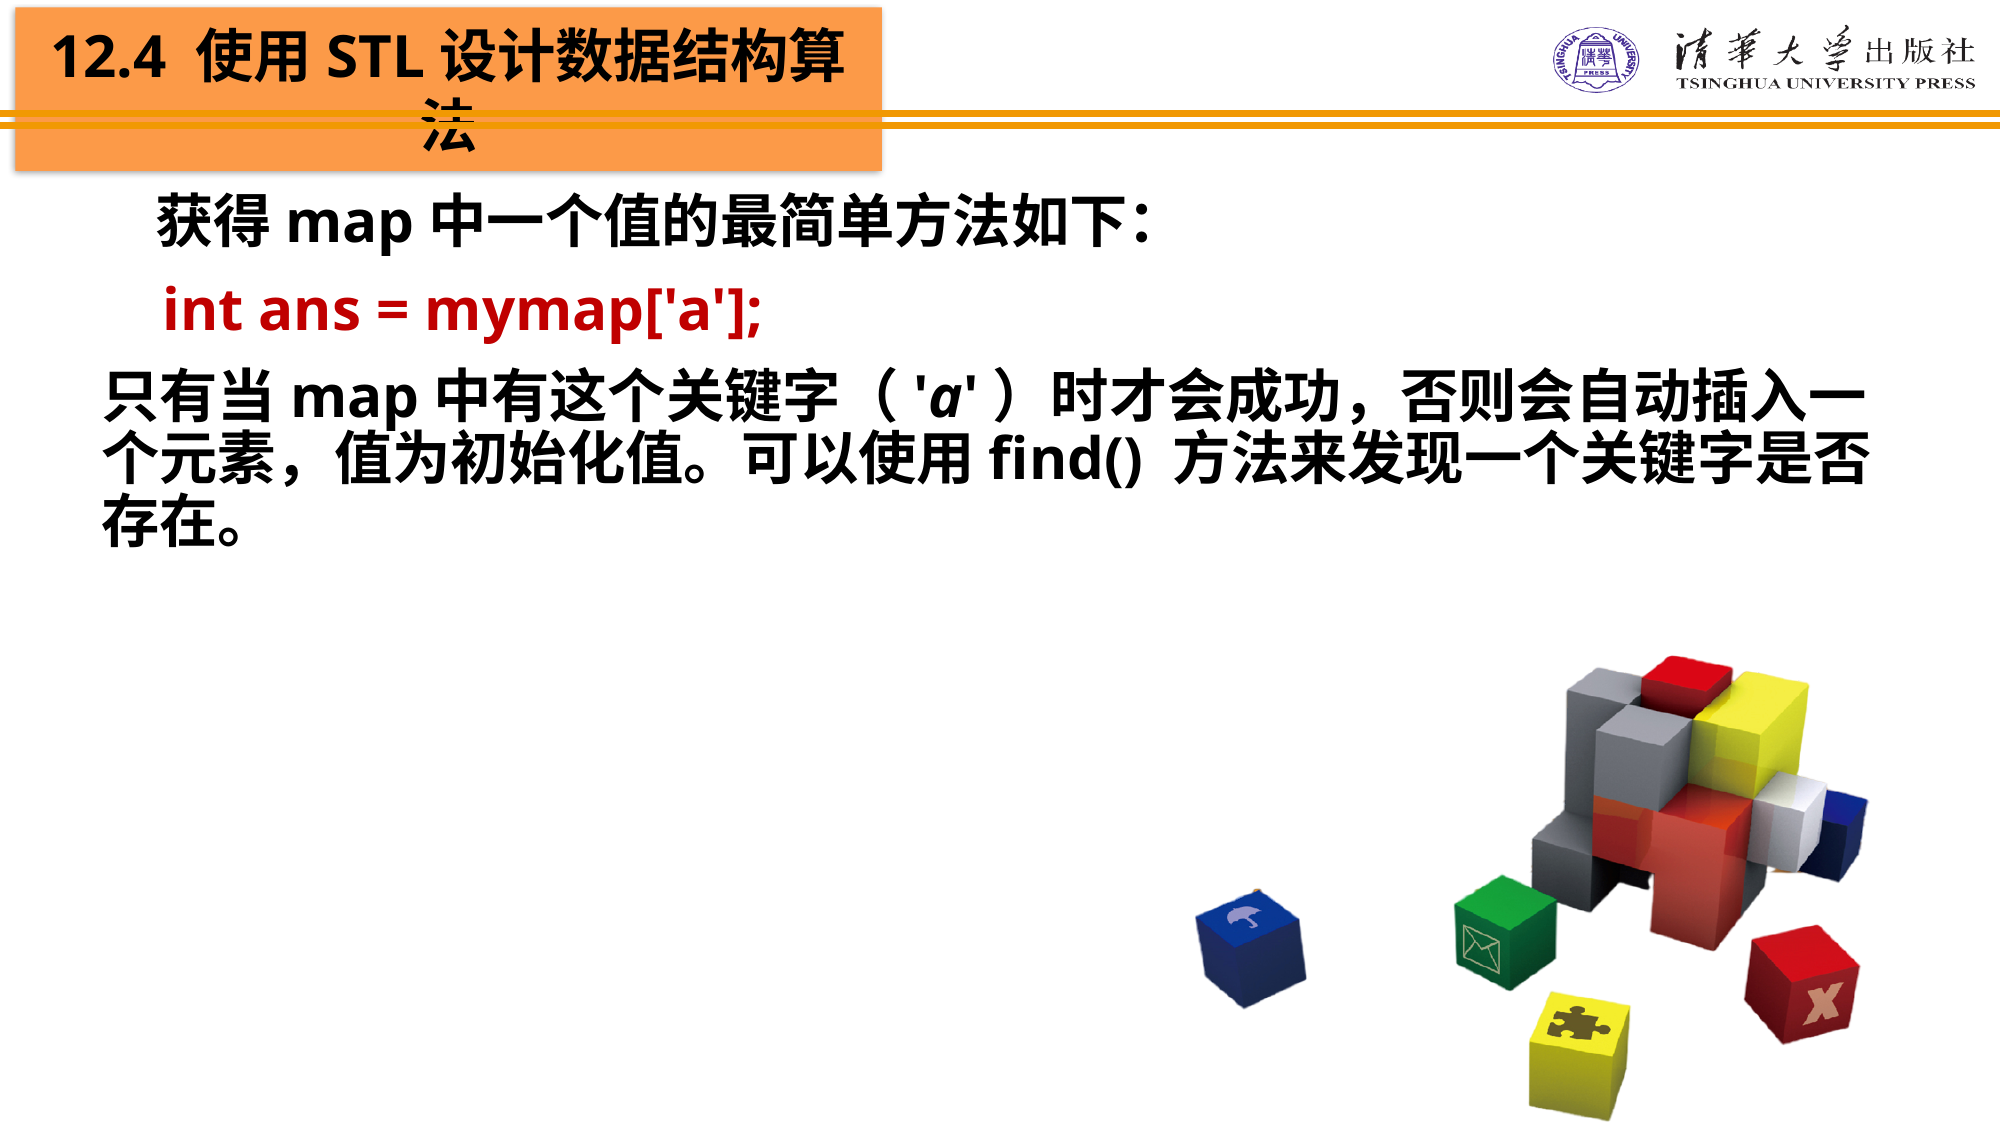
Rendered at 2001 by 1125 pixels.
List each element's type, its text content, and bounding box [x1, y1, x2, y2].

picture [1180, 617, 1934, 1125]
text_box 获得map中一个值的最简单方法如下： int ans = mymap['a']; 只有当map中有这个关键字（'a'）时才会成功，否则会自动插入一个元素，值为初始化值。可以使用find() 方法来发现一个关键字是否存在。 [86, 184, 1934, 562]
picture [1504, 0, 2001, 144]
